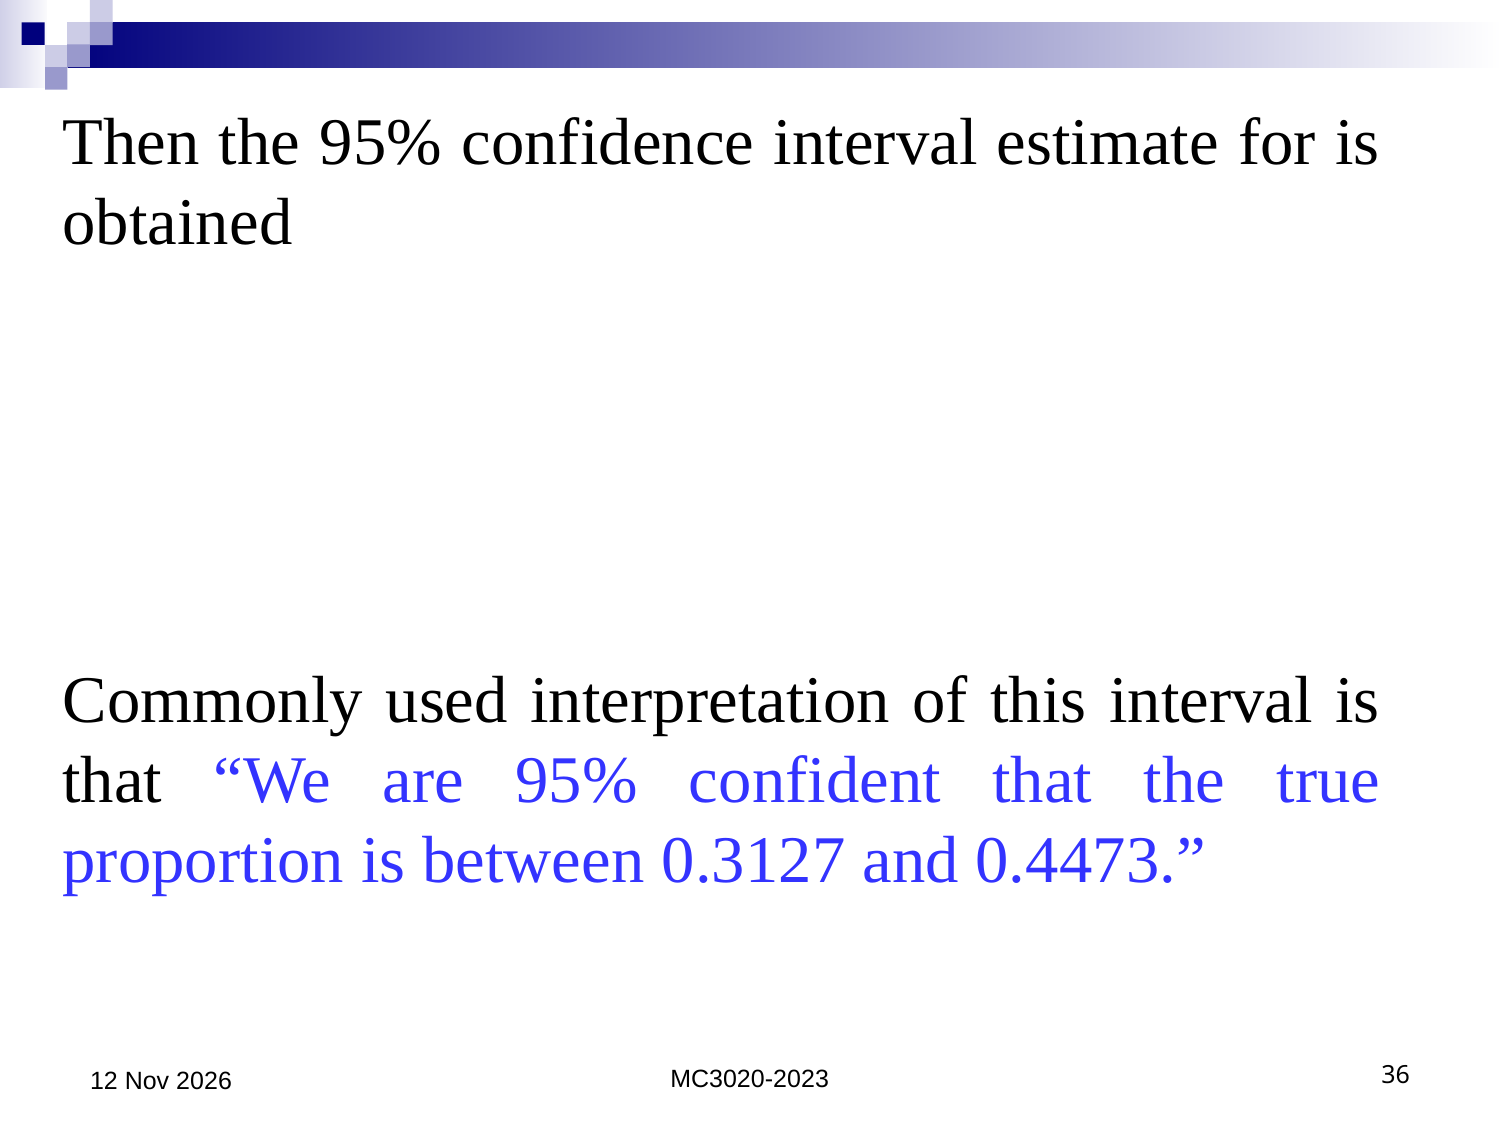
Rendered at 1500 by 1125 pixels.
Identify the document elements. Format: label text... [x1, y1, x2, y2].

slide_number 16-Jun-23 [75, 1024, 425, 1103]
slide_number 36 [1074, 1025, 1425, 1100]
footer MC3020-2023 [512, 1025, 988, 1100]
